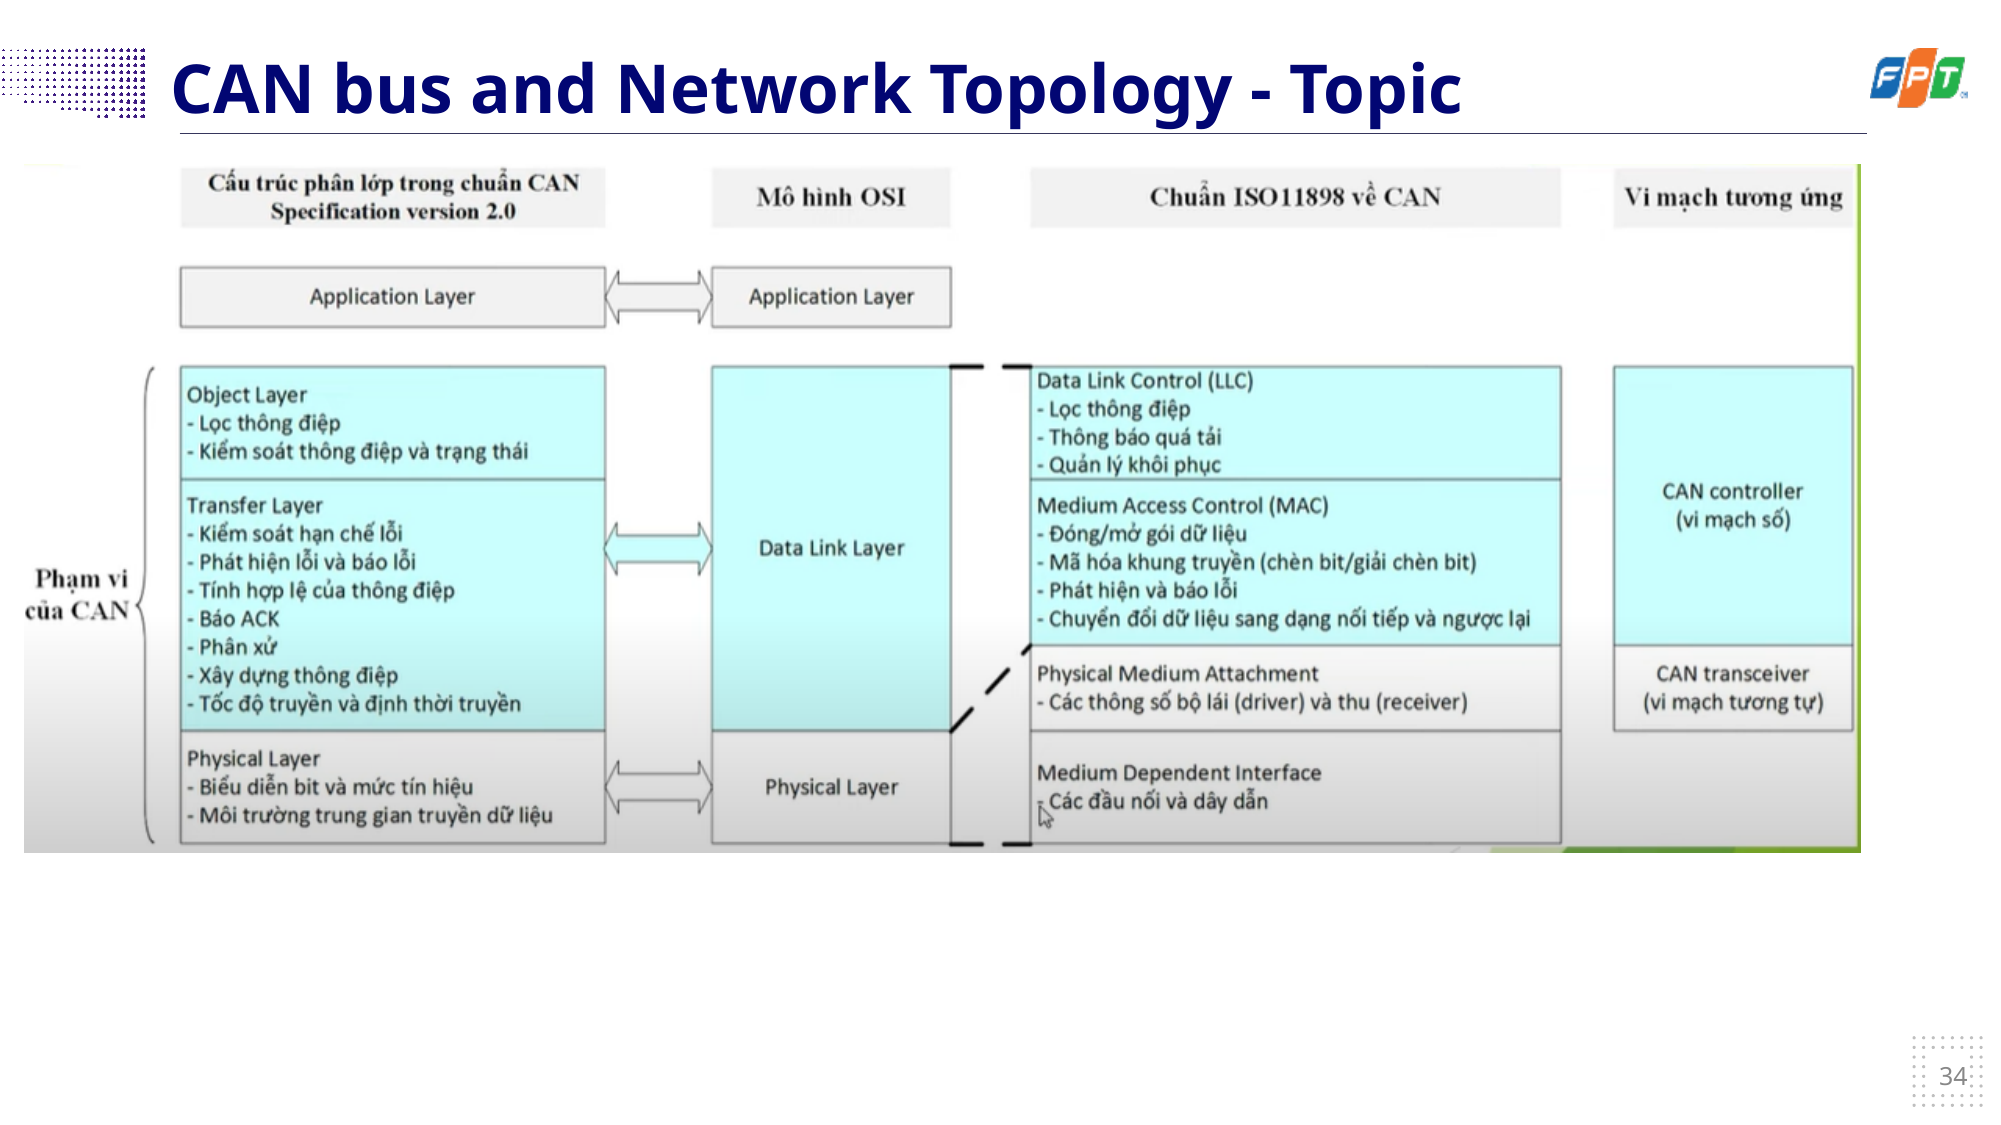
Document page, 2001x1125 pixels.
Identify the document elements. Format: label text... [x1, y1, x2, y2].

slide_number ‹#› [1898, 1047, 1983, 1108]
text_box CAN bus and Network Topology - Topic [155, 45, 1872, 136]
picture [1872, 48, 1968, 111]
picture [24, 164, 1861, 853]
